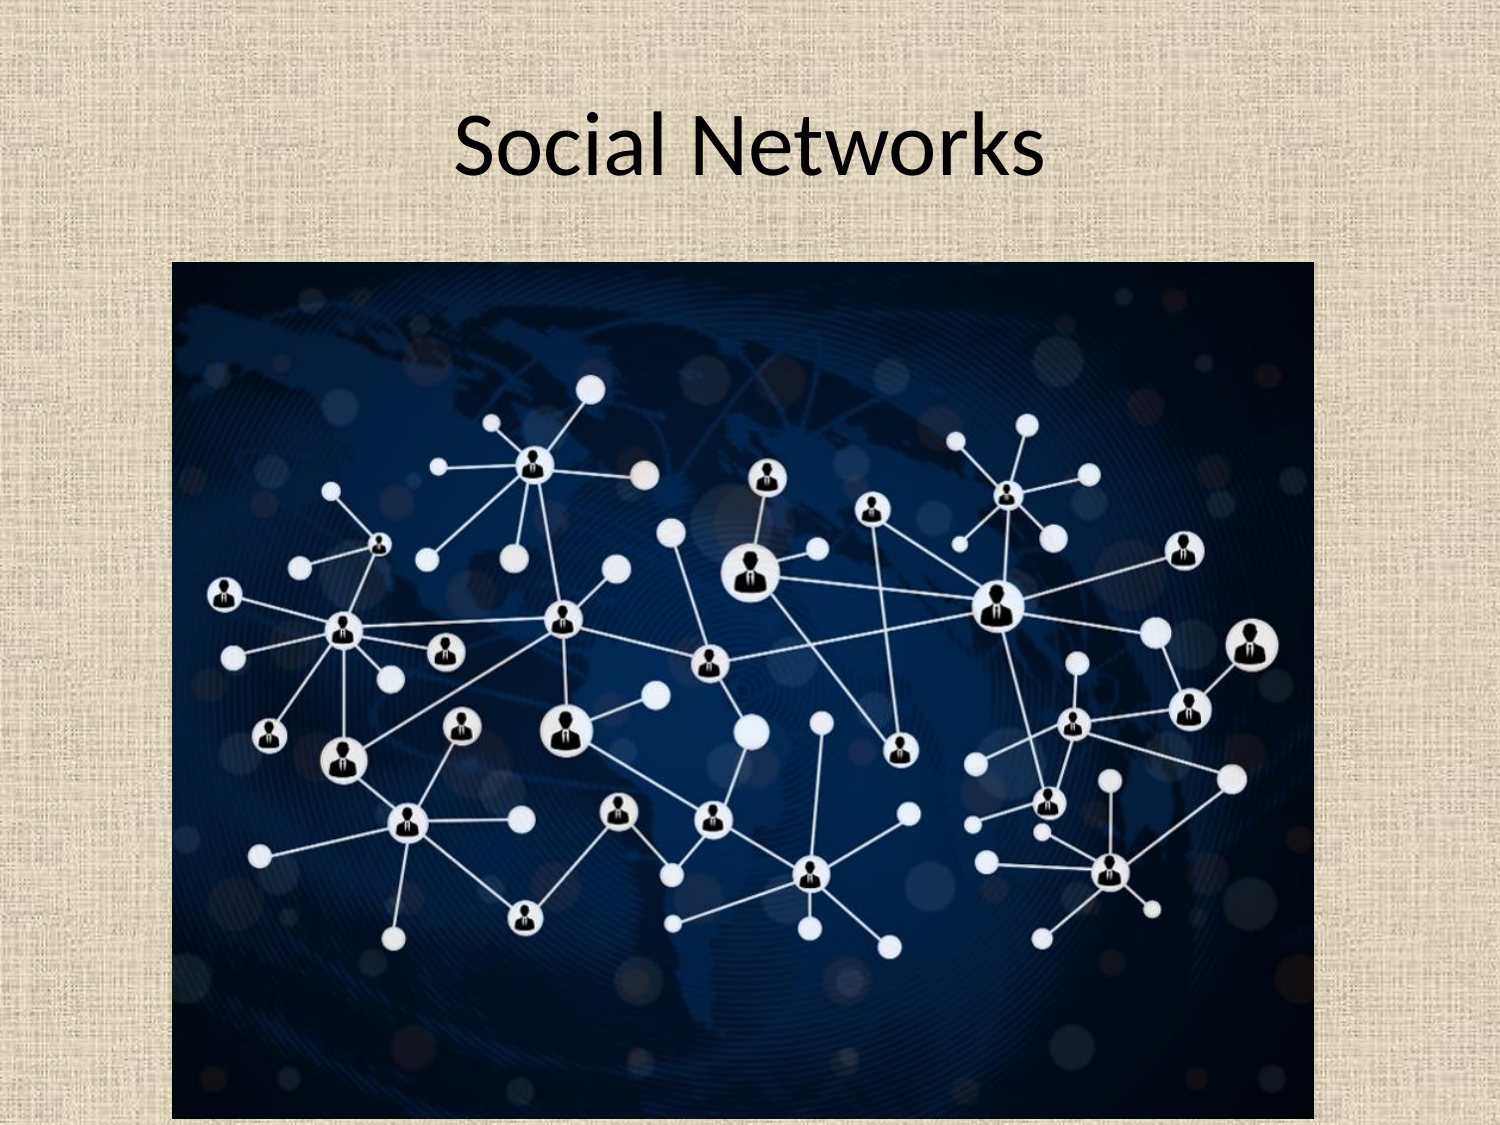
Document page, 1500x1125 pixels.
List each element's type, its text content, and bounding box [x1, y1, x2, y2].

picture [0, 0, 1500, 1125]
title Social Networks [75, 45, 1425, 233]
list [171, 262, 1314, 1119]
